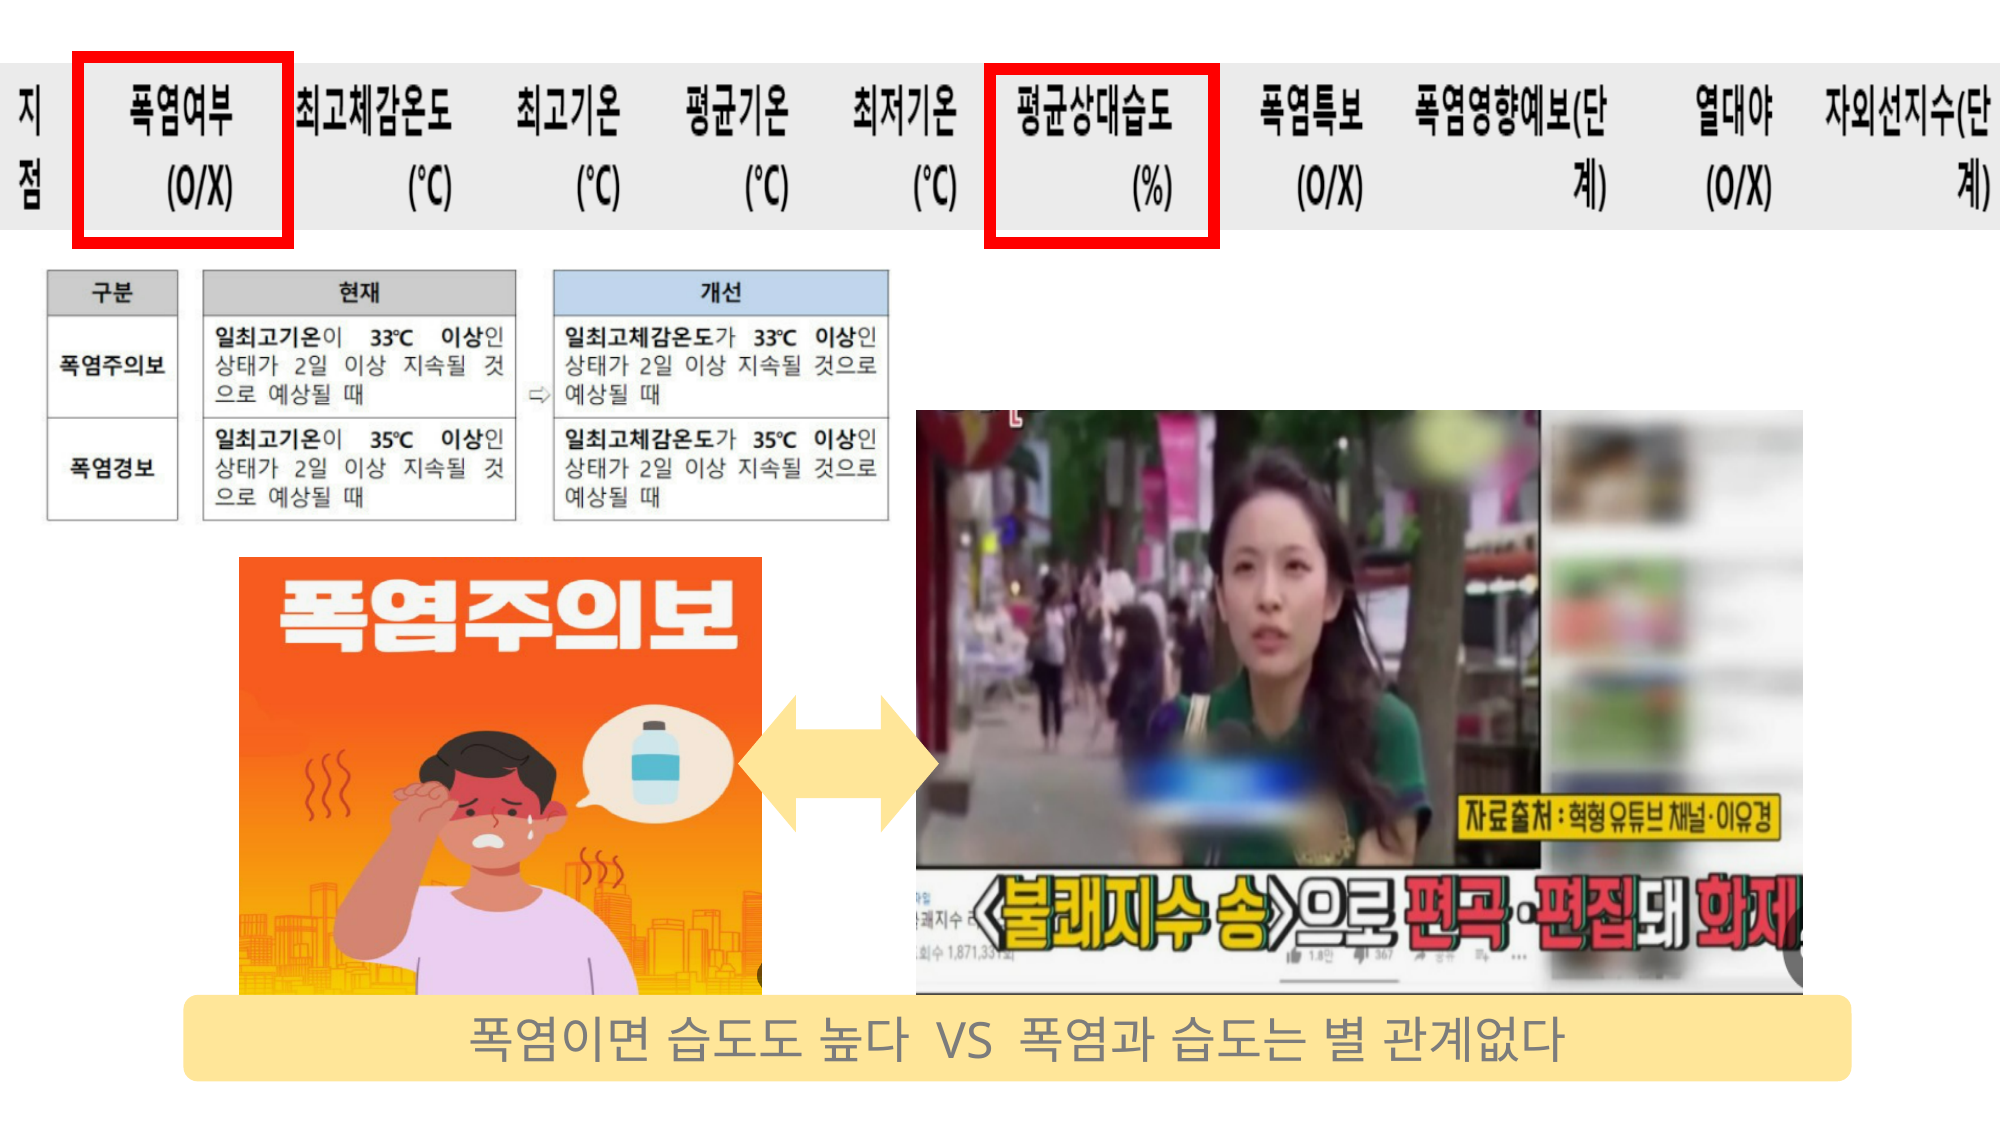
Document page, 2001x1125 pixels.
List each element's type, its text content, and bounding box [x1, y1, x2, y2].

text_box [762, 692, 915, 836]
text_box [77, 230, 289, 244]
picture [915, 410, 1803, 995]
text_box [989, 230, 1215, 244]
text_box [77, 56, 289, 63]
picture [38, 257, 899, 527]
picture [239, 557, 762, 998]
text_box 폭염이면 습도도 높다 VS 폭염과 습도는 별 관계없다 [182, 993, 1853, 1083]
picture [0, 63, 2000, 230]
